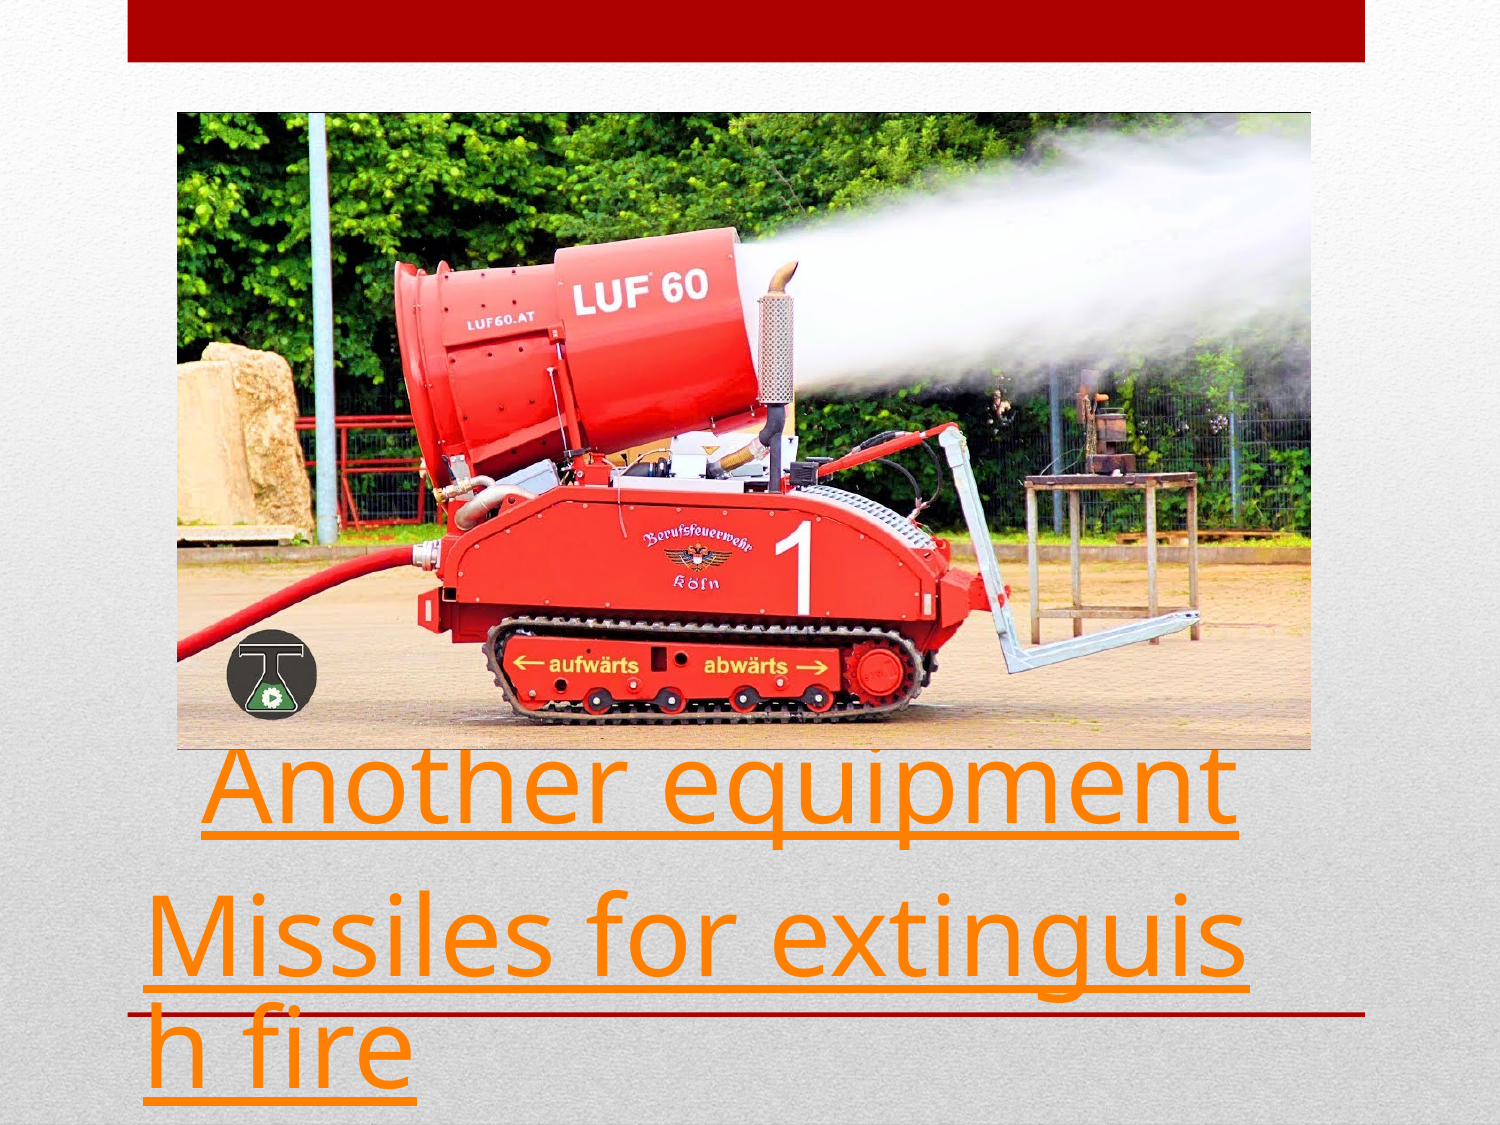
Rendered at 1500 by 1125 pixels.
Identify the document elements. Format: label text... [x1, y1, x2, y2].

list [176, 111, 1312, 751]
title Another equipment Missiles for extinguish fire [127, 668, 1313, 1025]
